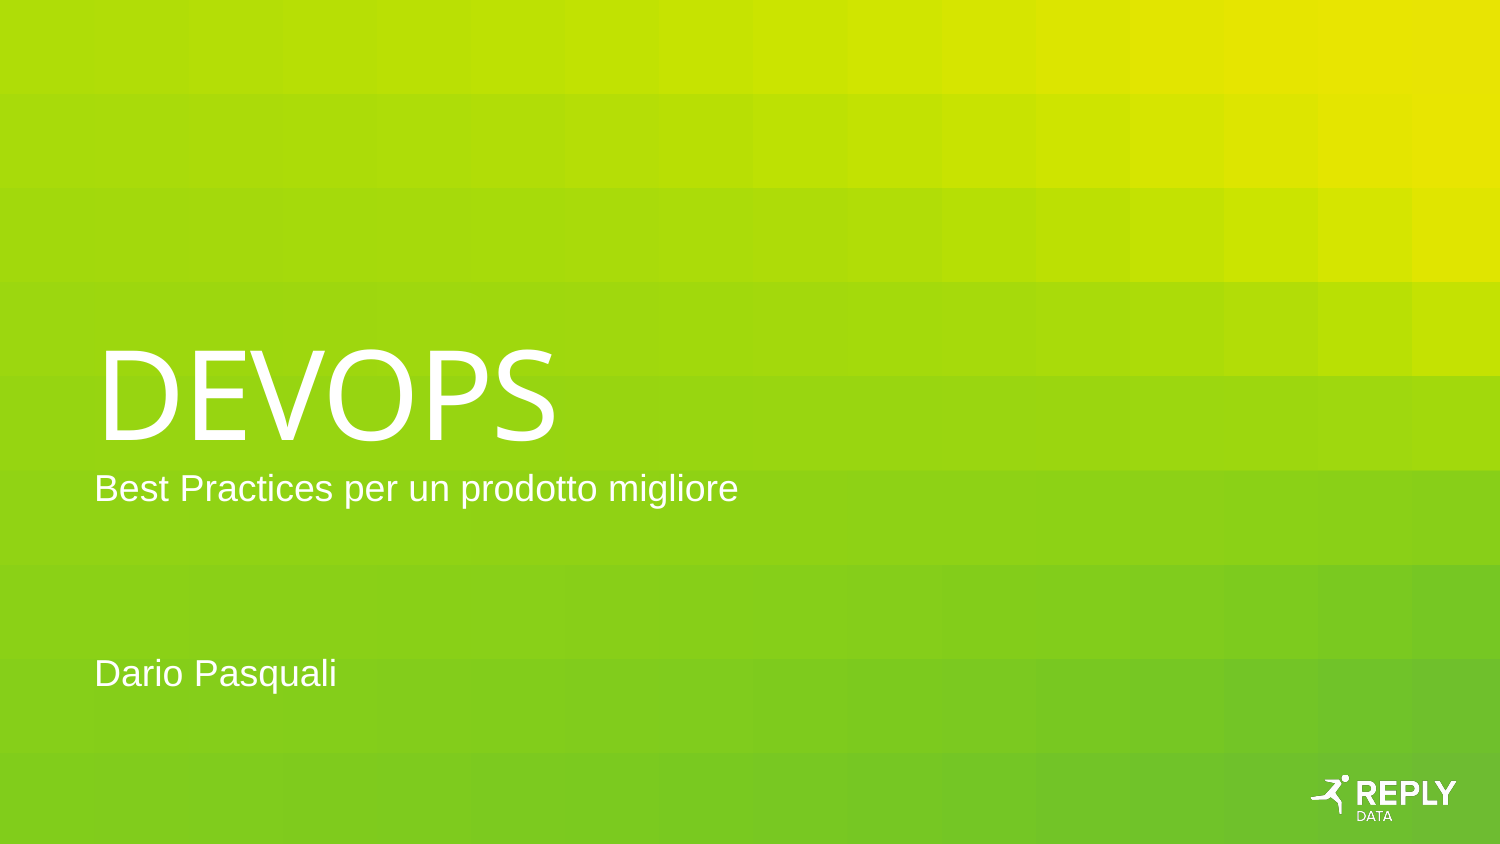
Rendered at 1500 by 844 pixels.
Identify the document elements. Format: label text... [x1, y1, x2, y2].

subtitle Dario Pasquali [94, 648, 1339, 703]
picture [0, 0, 1500, 844]
text_box Best Practices per un prodotto migliore [94, 464, 1339, 518]
title DEVOPS [94, 309, 1339, 464]
